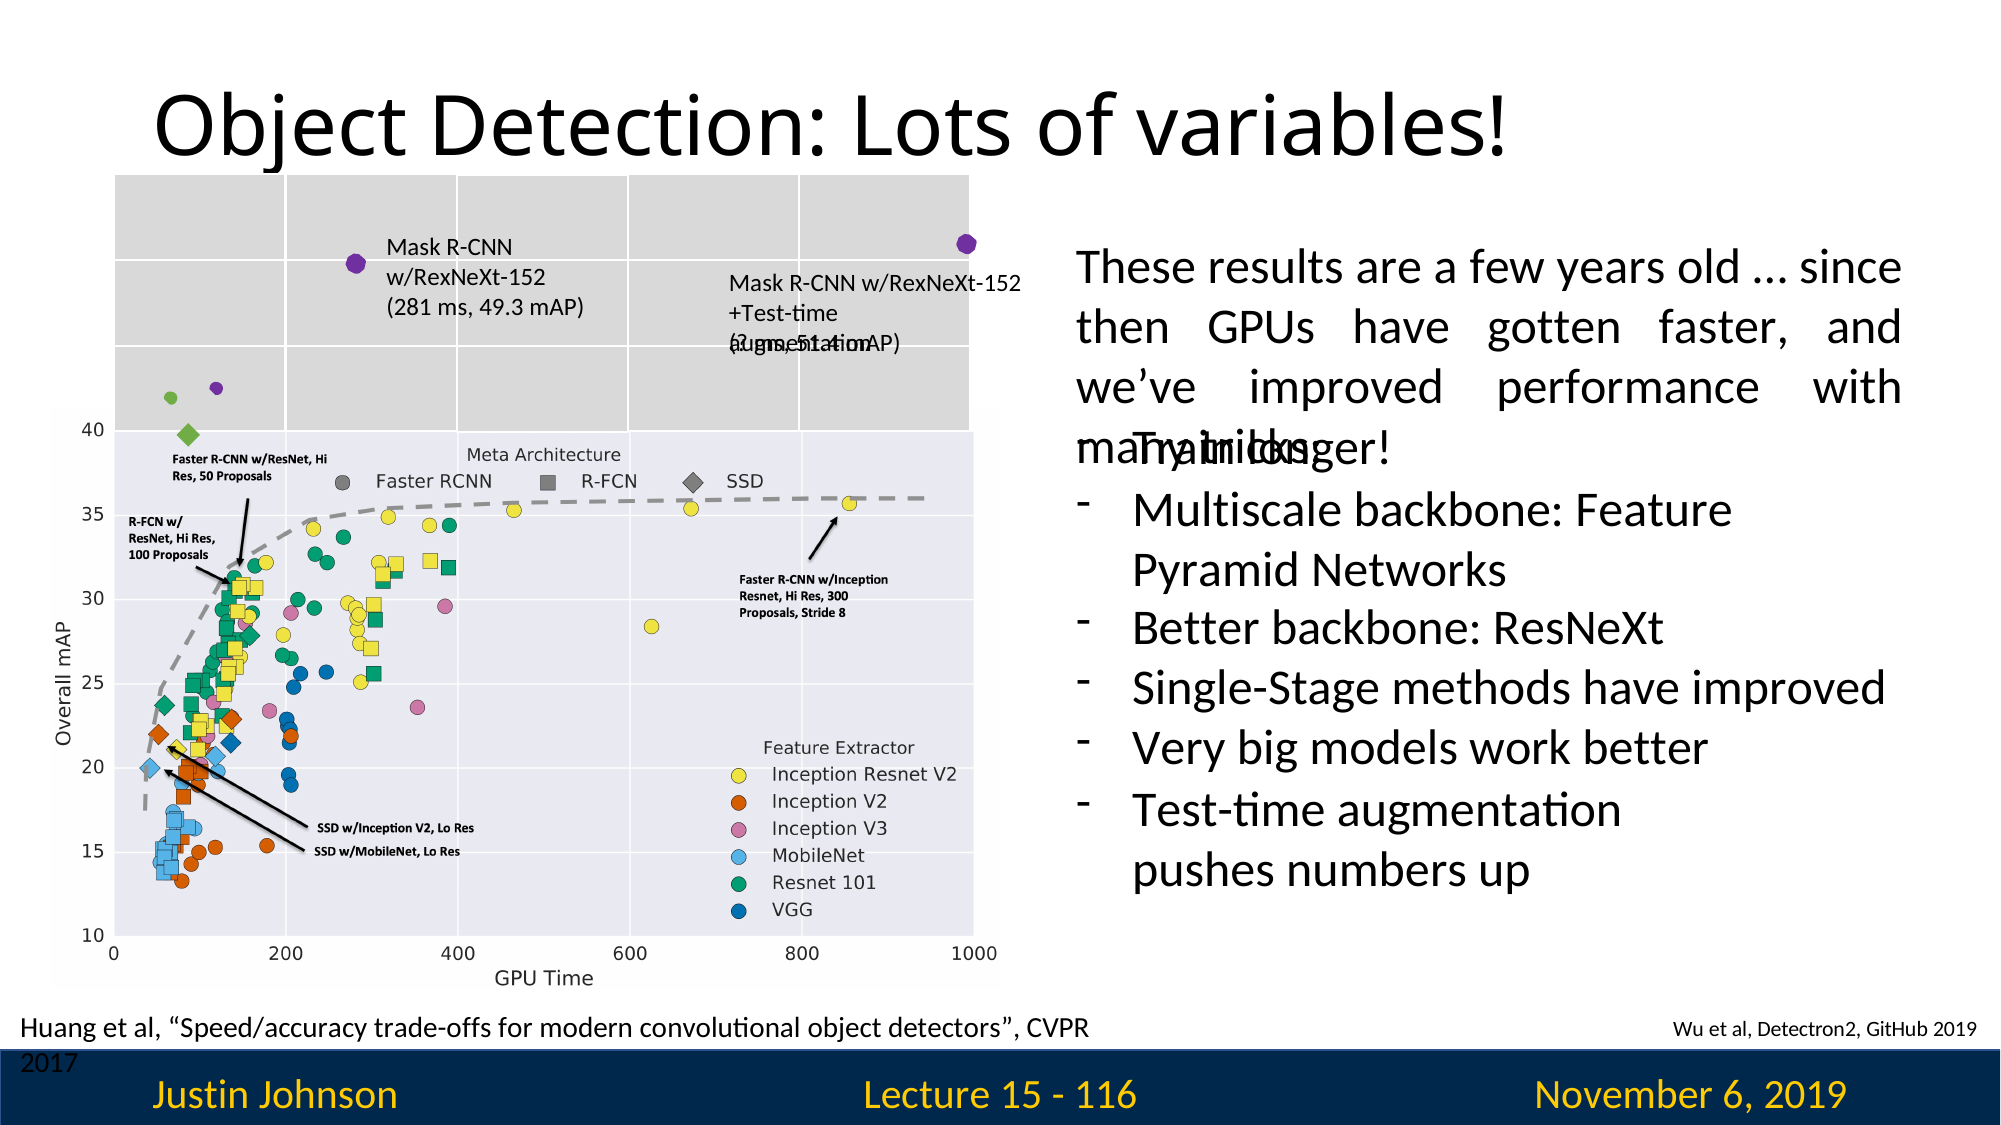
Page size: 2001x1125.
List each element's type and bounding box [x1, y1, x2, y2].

text_box [1073, 233, 1911, 896]
slide_number [1532, 1066, 1850, 1125]
title [73, 41, 1927, 260]
text_box [50, 174, 1023, 990]
footer [150, 1066, 400, 1125]
slide_number [861, 1067, 1141, 1125]
text_box [17, 1008, 1154, 1079]
text_box [1671, 1014, 1984, 1041]
